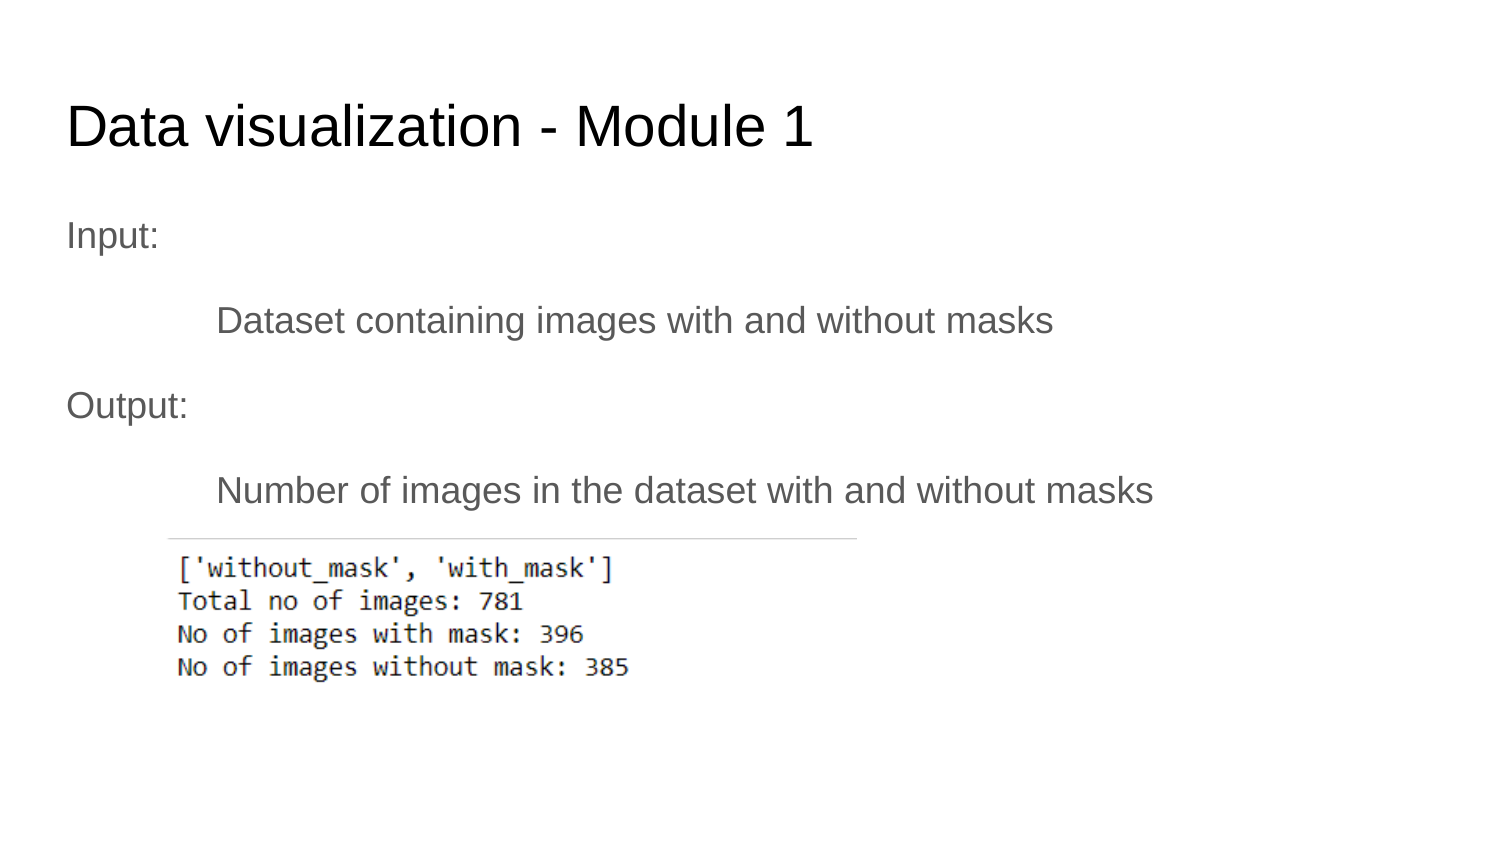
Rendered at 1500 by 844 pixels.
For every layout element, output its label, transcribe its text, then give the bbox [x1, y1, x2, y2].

list Input: Dataset containing images with and without masks Output: Number of images in the dataset with and without masks [51, 189, 1449, 750]
picture [162, 538, 857, 702]
title Data visualization - Module 1 [51, 72, 1449, 167]
